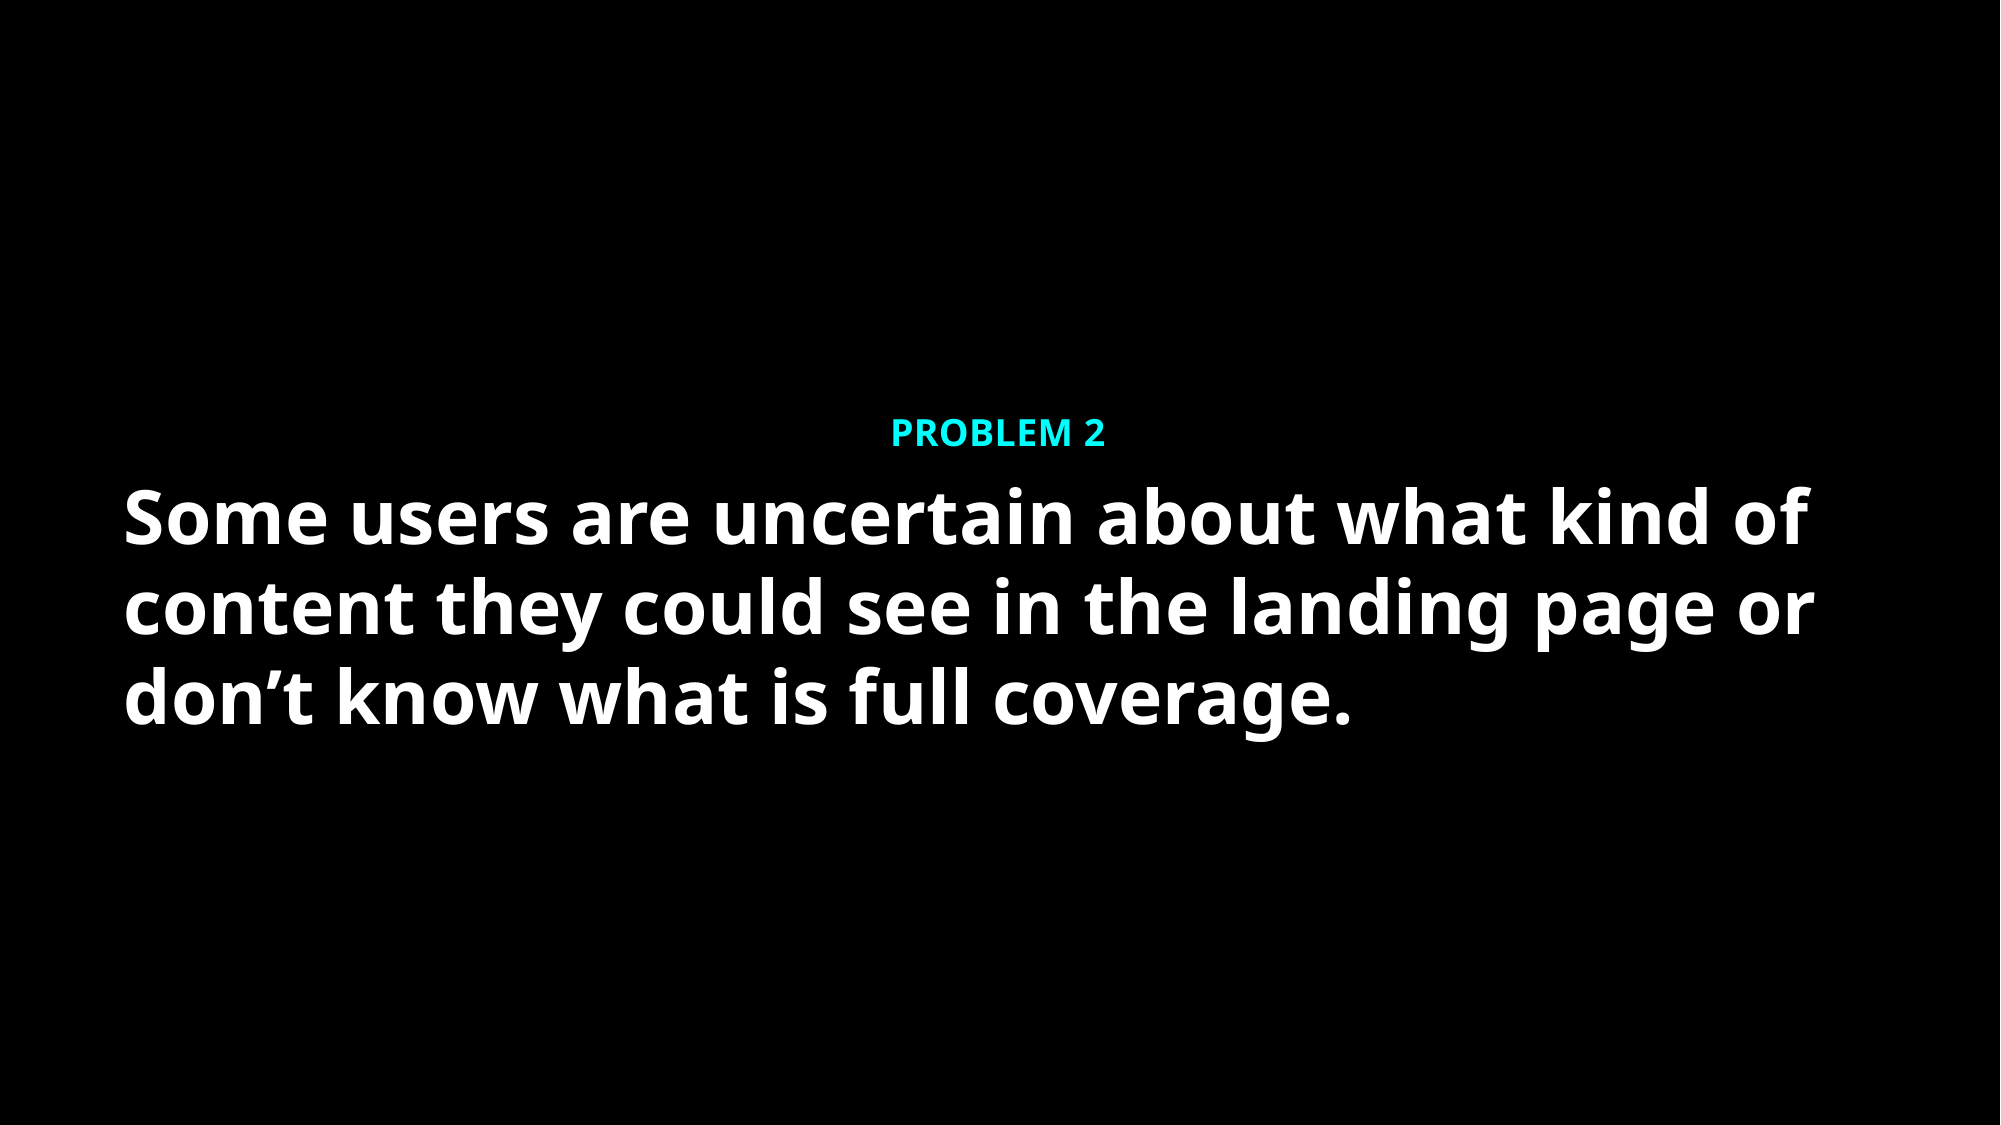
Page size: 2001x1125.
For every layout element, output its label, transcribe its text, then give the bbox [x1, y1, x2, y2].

text_box Some users are uncertain about what kind of content they could see in the landing page or don’t know what is full coverage. [108, 462, 1887, 748]
text_box Problem 2 [875, 401, 1121, 462]
